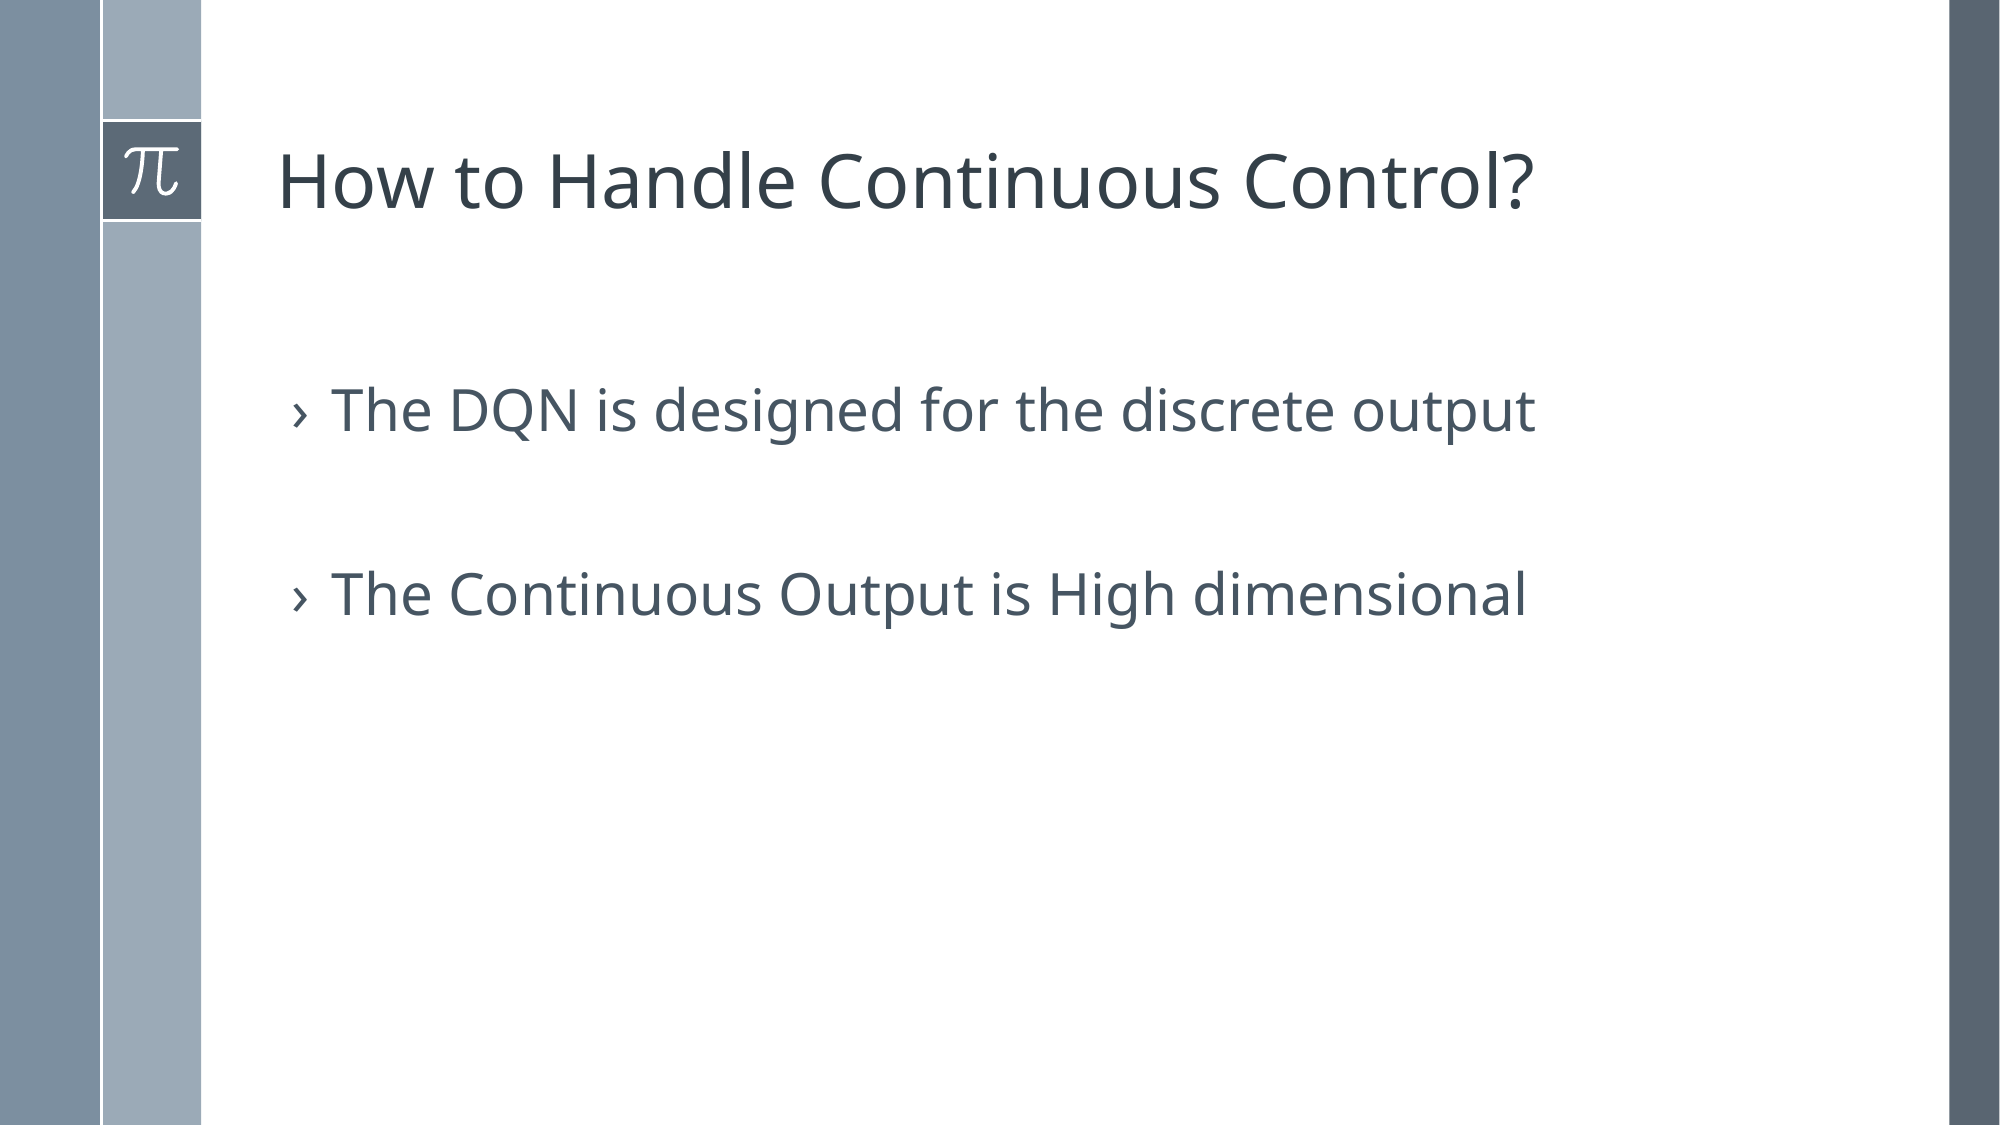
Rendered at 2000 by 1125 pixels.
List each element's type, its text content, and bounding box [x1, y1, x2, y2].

list The DQN is designed for the discrete output The Continuous Output is High dimensional [276, 373, 1852, 907]
title How to Handle Continuous Control? [261, 29, 1867, 233]
